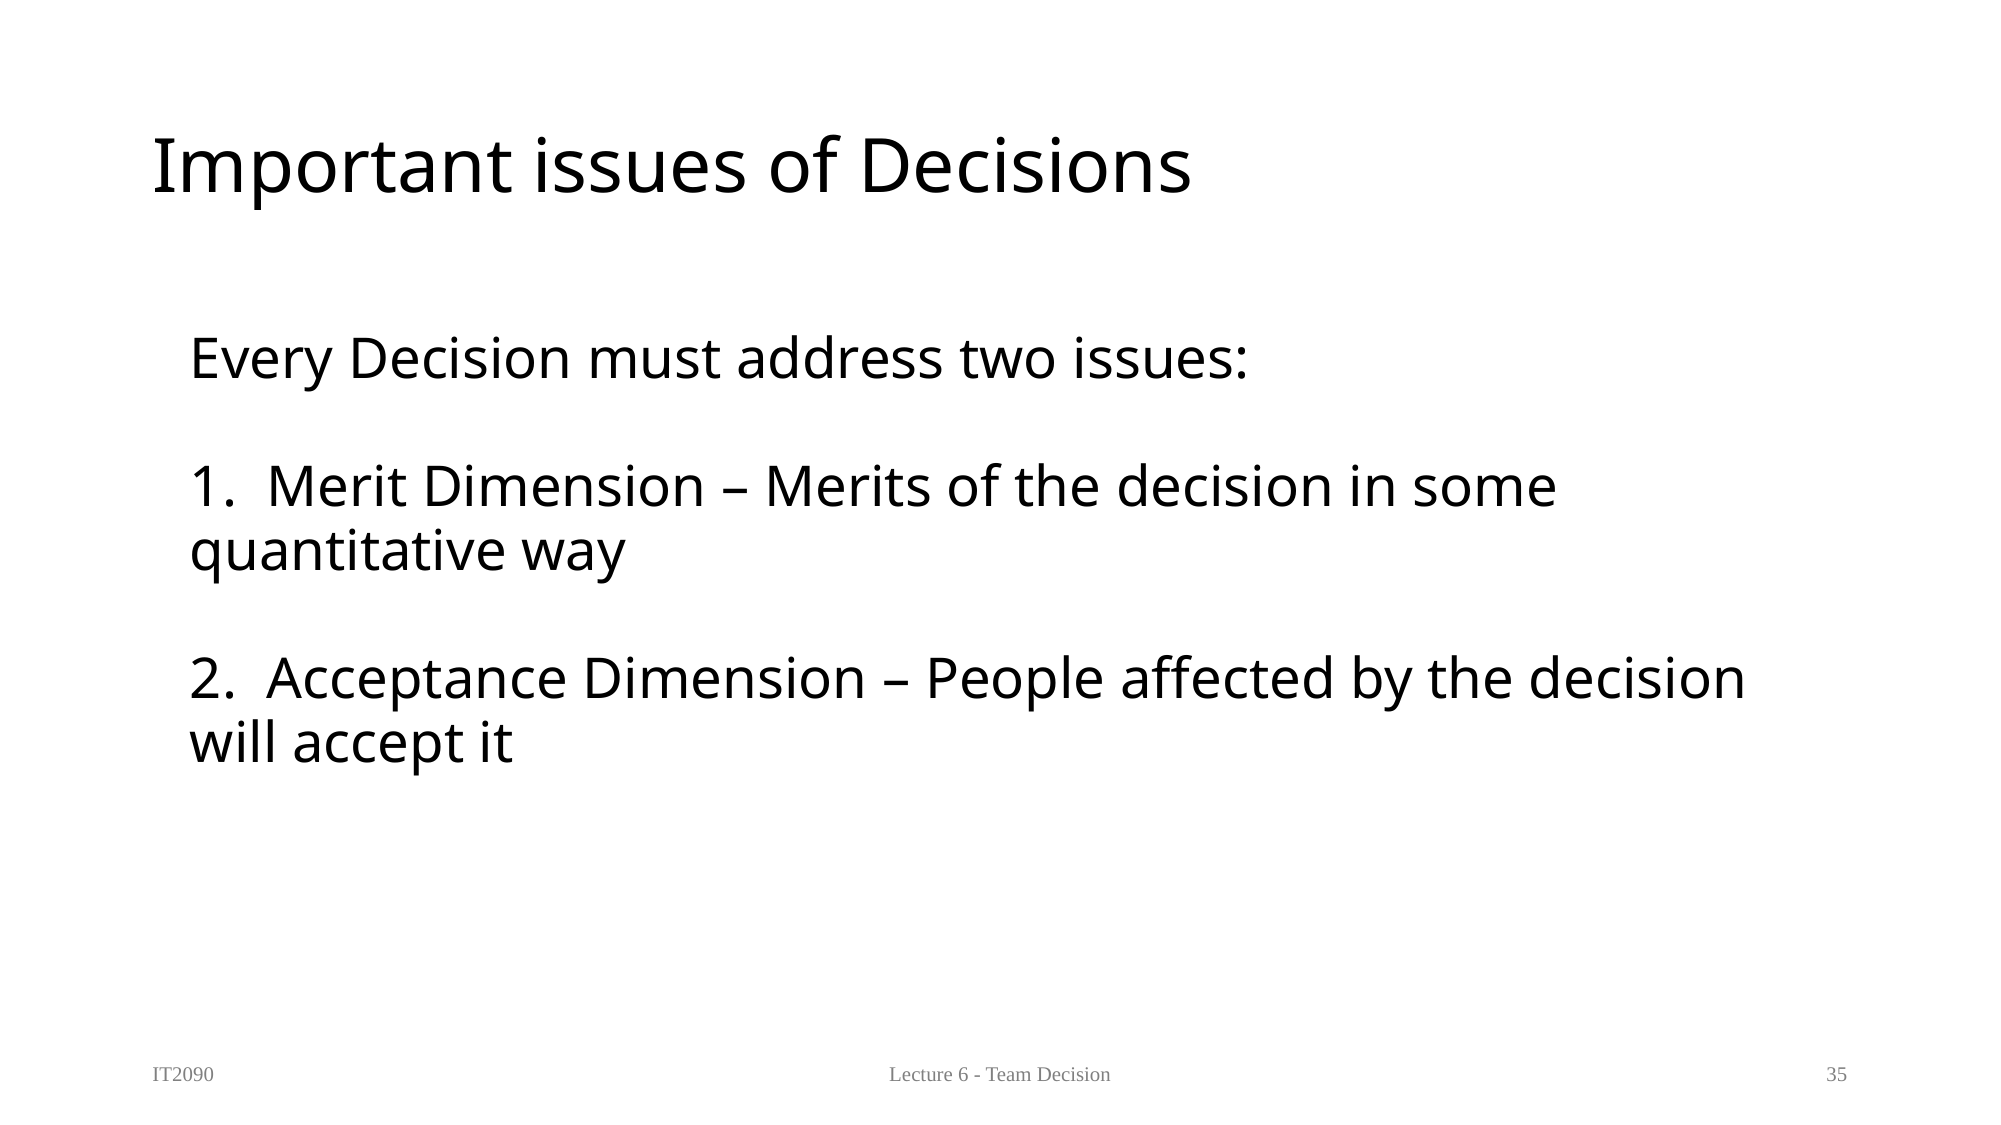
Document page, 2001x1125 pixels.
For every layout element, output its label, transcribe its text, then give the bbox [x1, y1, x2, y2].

slide_number IT2090 [137, 1042, 588, 1103]
list Every Decision must address two issues: 1. Merit Dimension – Merits of the decision in some quantitative way 2. Acceptance Dimension – People affected by the decision will accept it [174, 251, 1863, 966]
title Important issues of Decisions [137, 115, 1863, 221]
slide_number 35 [1412, 1042, 1863, 1103]
footer Lecture 6 - Team Decision [662, 1042, 1338, 1103]
